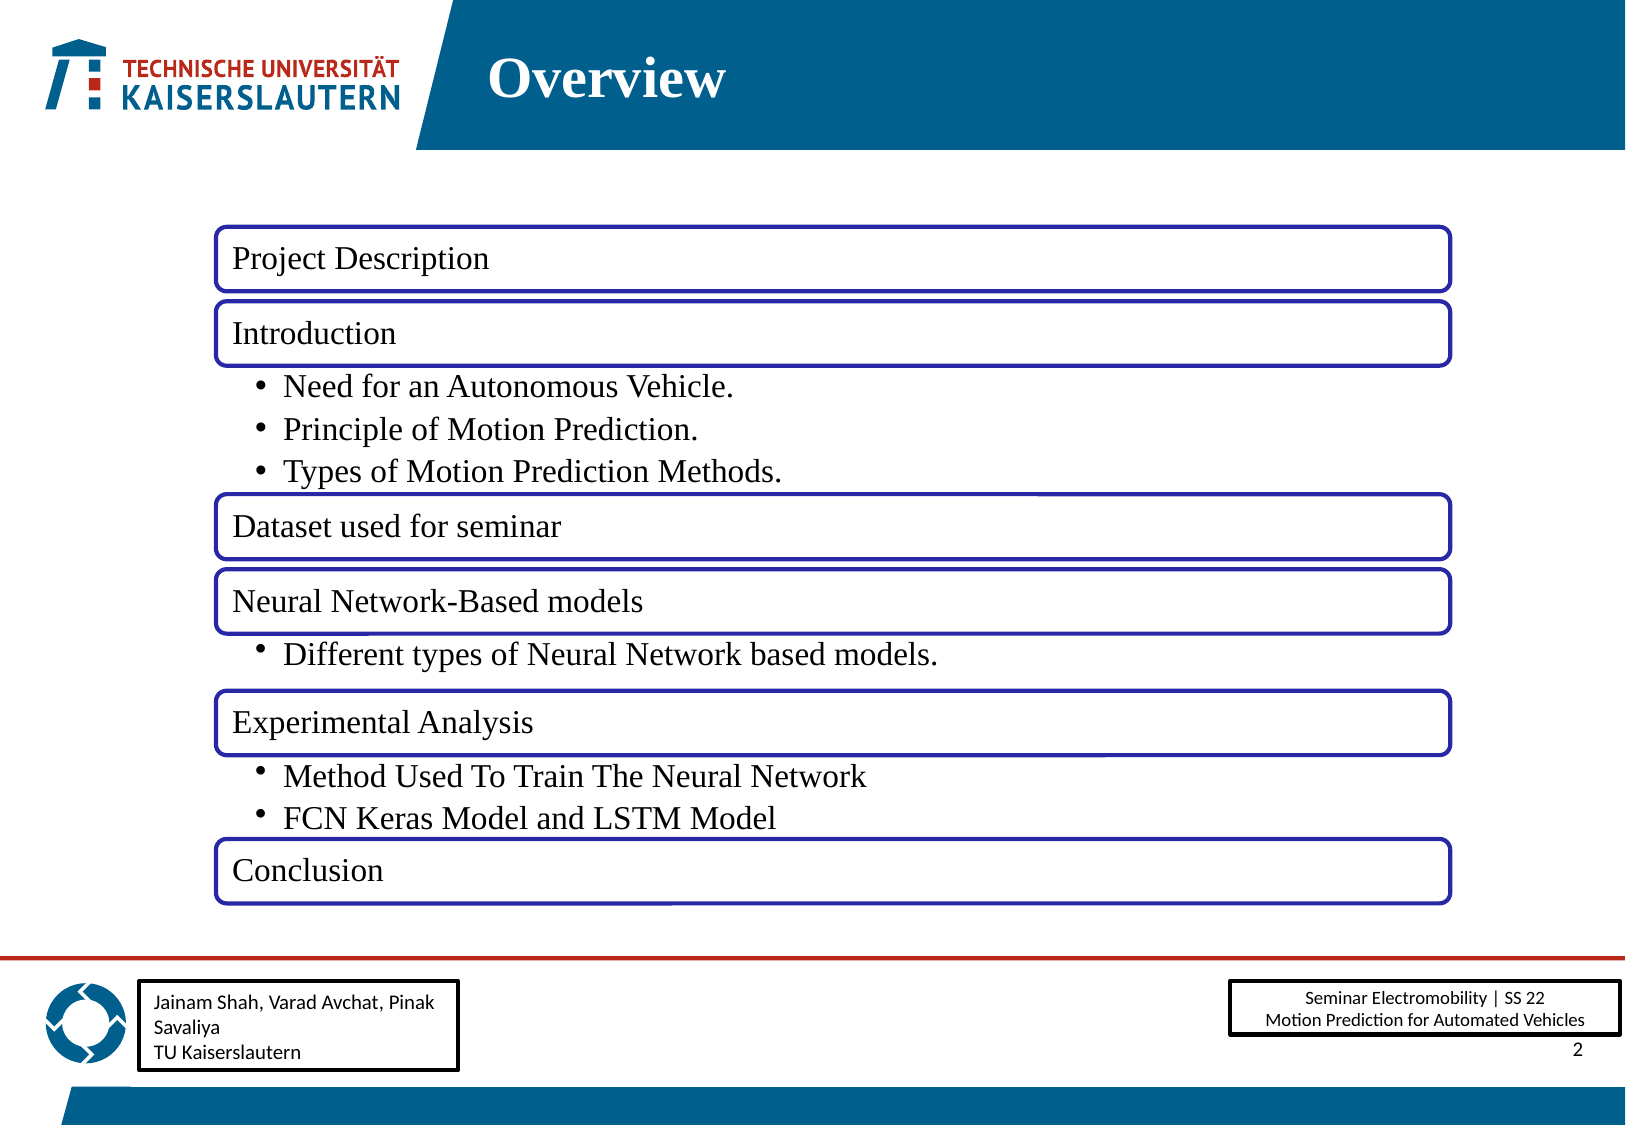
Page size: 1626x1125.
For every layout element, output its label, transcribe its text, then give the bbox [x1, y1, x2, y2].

text_box Jainam Shah, Varad Avchat, Pinak Savaliya TU Kaiserslautern [137, 979, 460, 1072]
title Overview [471, 0, 1622, 150]
text_box Seminar Electromobility | SS 22 Motion Prediction for Automated Vehicles [1228, 979, 1622, 1037]
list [215, 220, 1451, 911]
